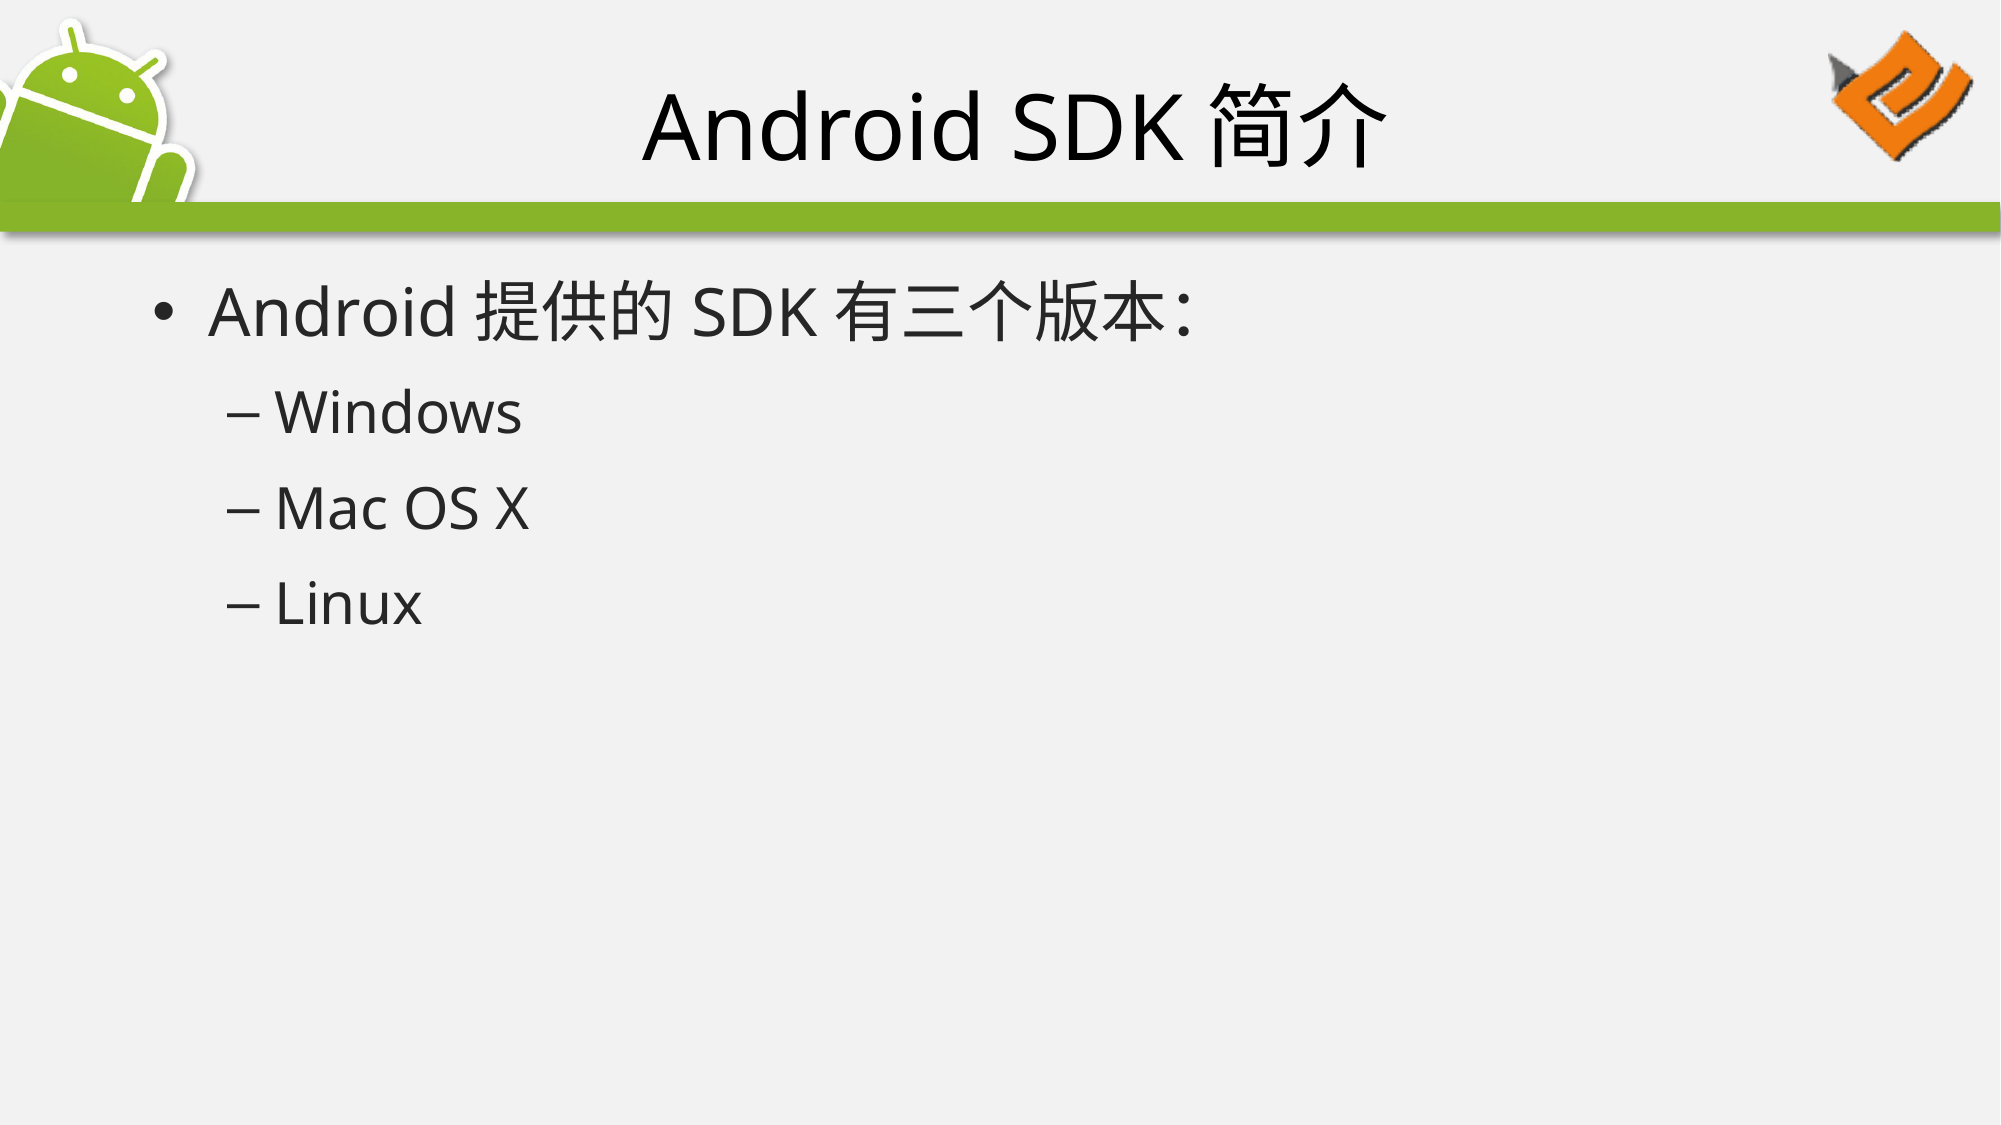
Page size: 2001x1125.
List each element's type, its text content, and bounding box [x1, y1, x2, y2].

title Android SDK简介 [208, 45, 1824, 203]
picture [1828, 30, 1973, 161]
picture [0, 7, 209, 202]
list Android提供的SDK有三个版本： Windows Mac OS X Linux [137, 262, 1900, 1005]
